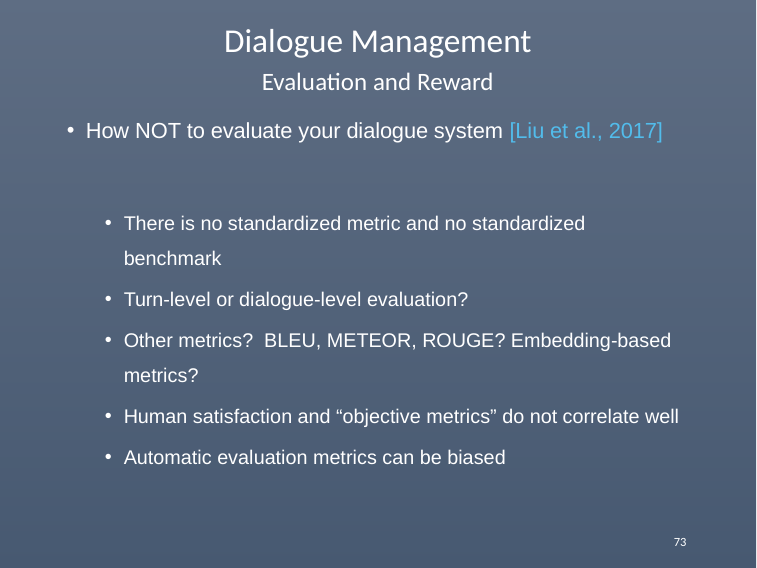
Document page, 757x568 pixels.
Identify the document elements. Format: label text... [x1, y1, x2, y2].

title Dialogue Management Evaluation and Reward [51, 9, 705, 96]
list How NOT to evaluate your dialogue system [Liu et al., 2017] There is no standardized metric and no standardized benchmark Turn-level or dialogue-level evaluation? Other metrics? BLEU, METEOR, ROUGE? Embedding-based metrics? Human satisfaction and “objective metrics” do not correlate well Automatic evaluation metrics can be biased [51, 96, 705, 522]
slide_number 73 [534, 526, 705, 557]
